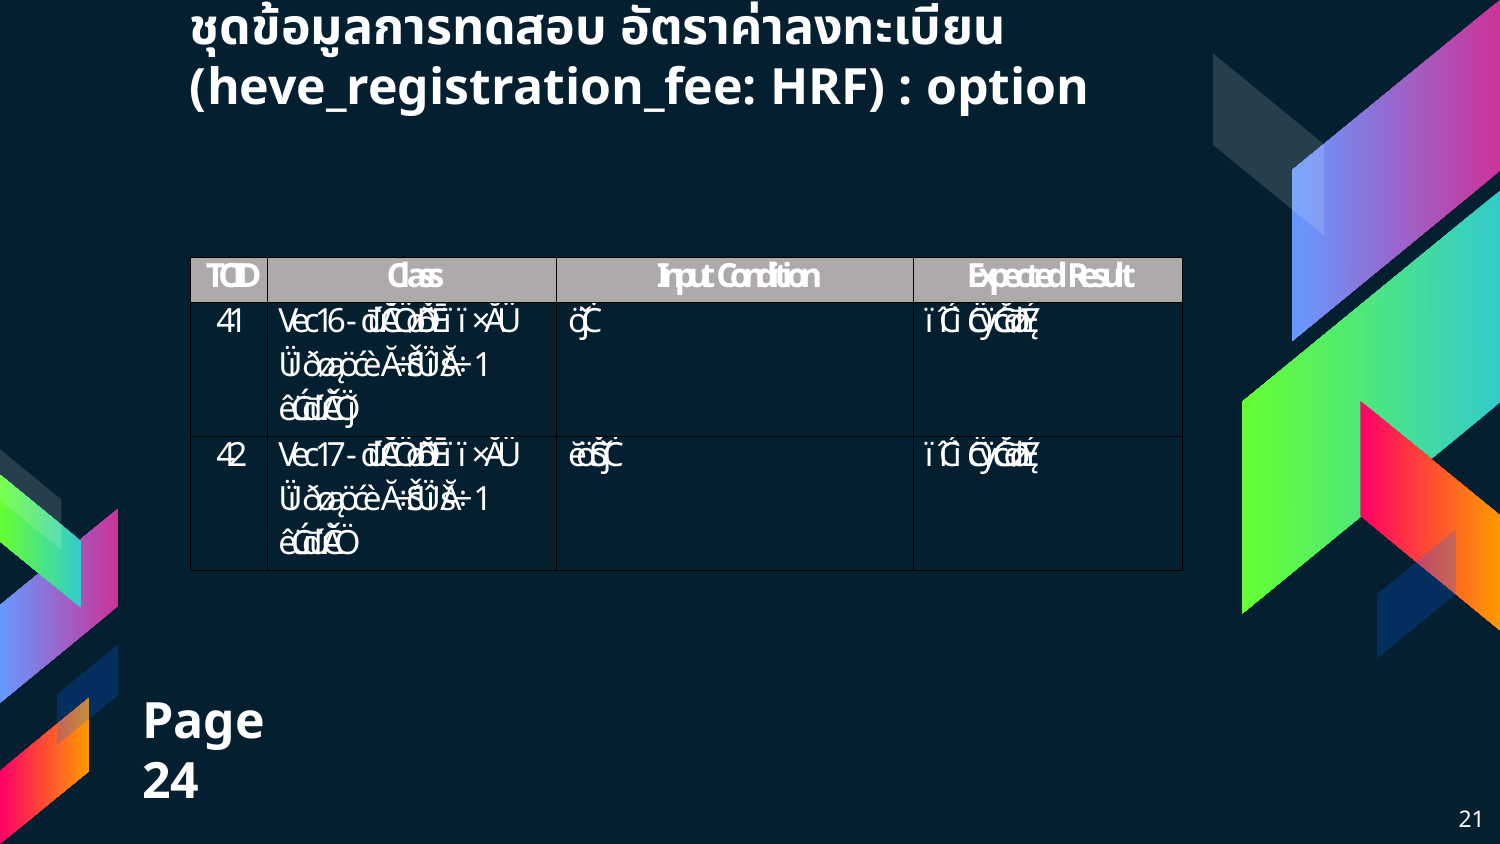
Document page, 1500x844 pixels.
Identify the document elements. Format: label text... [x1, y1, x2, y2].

text_box Page 24 [127, 719, 341, 824]
title ชุดข้อมูลการทดสอบ อัตราค่าลงทะเบียน (heve_registration_fee: HRF) : option [175, 24, 1377, 130]
slide_number 21 [1403, 789, 1500, 844]
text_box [189, 256, 1242, 617]
